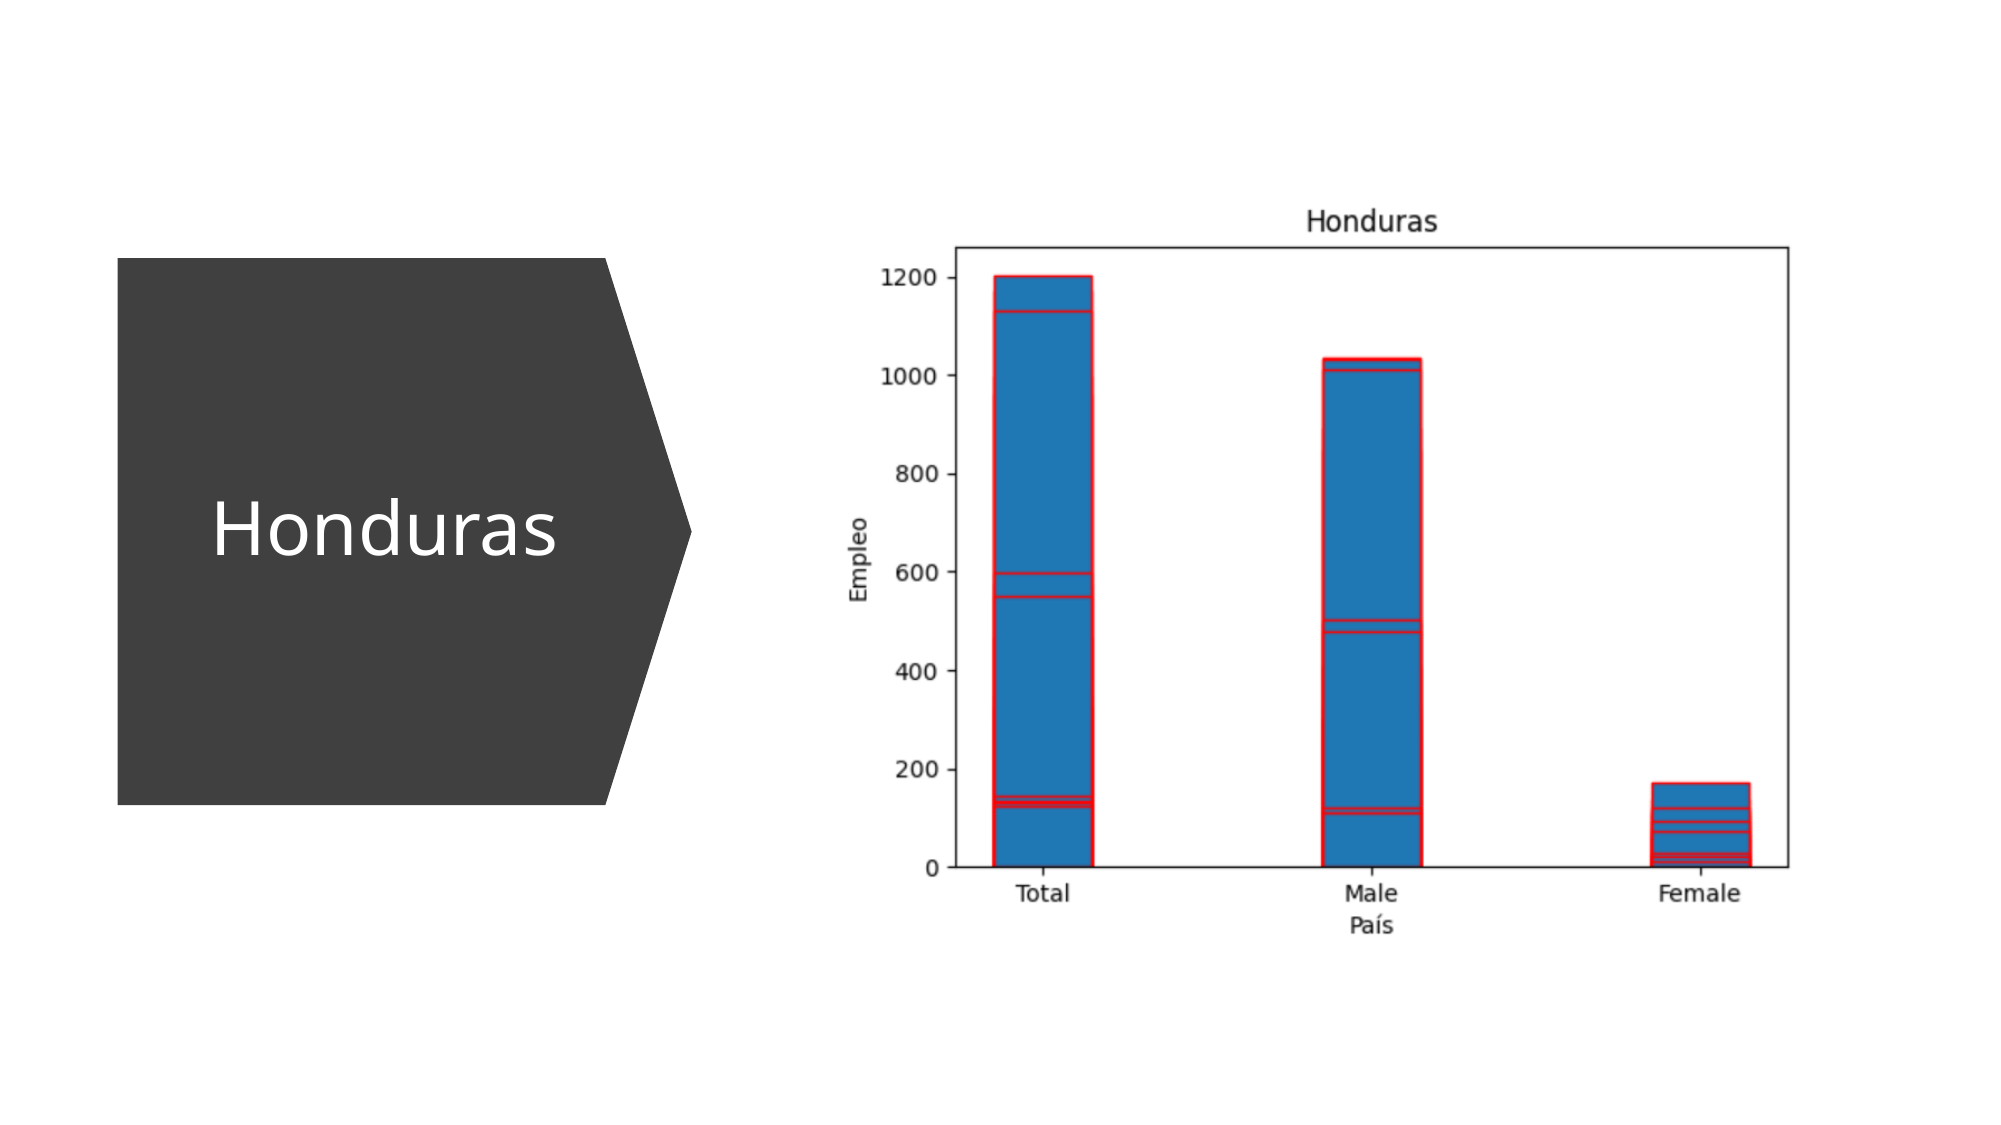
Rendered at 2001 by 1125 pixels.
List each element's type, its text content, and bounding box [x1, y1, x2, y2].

title Honduras [168, 322, 601, 741]
text_box [116, 257, 693, 807]
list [783, 182, 1896, 942]
